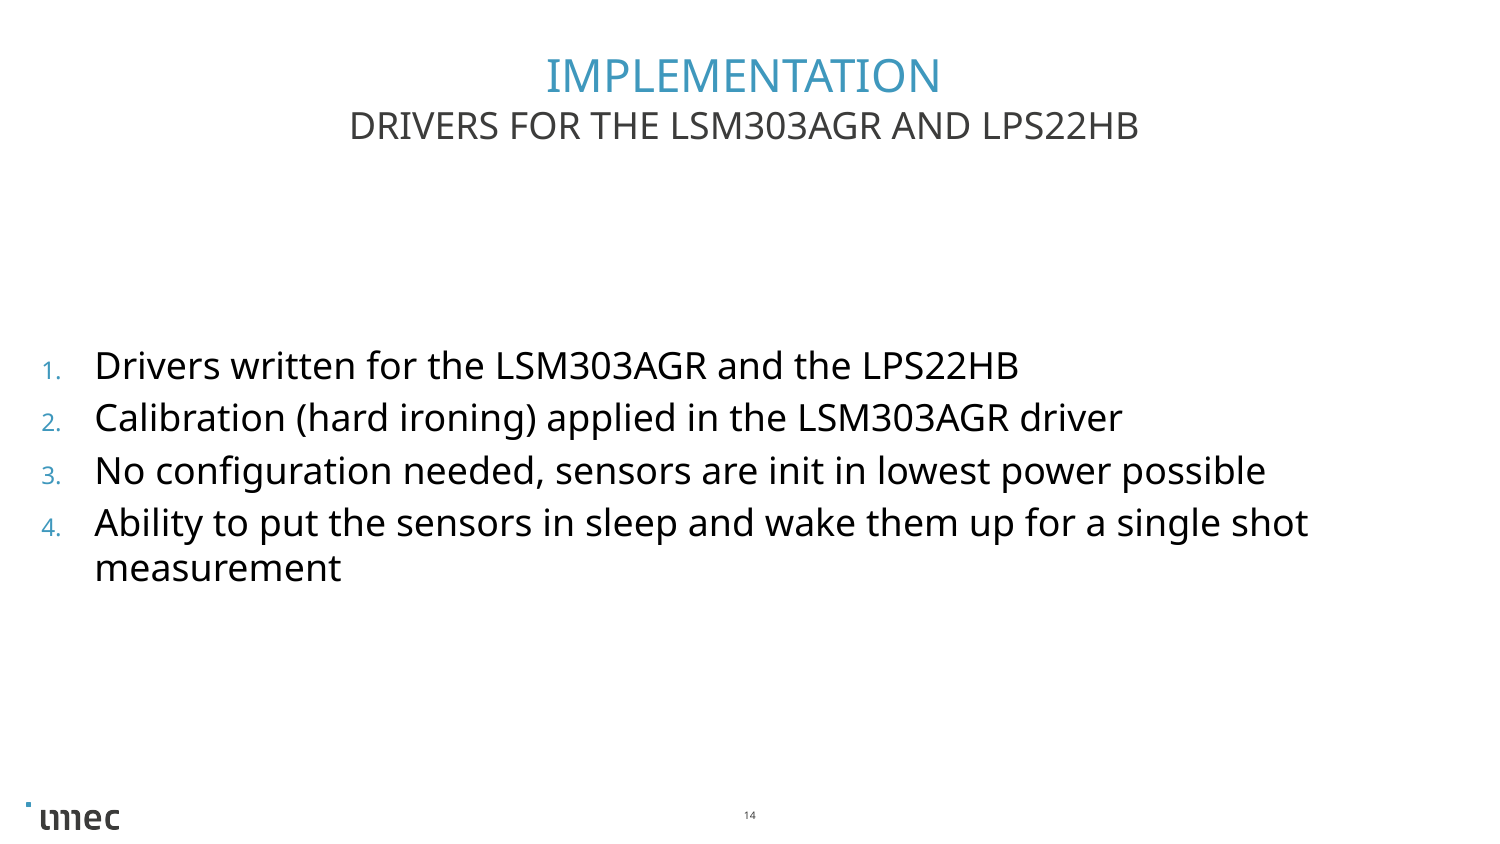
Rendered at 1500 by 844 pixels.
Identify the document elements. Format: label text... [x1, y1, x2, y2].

list Drivers written for the LSM303AGR and the LPS22HB Calibration (hard ironing) applied in the LSM303AGR driver No configuration needed, sensors are init in lowest power possible Ability to put the sensors in sleep and wake them up for a single shot measurement [26, 175, 1463, 756]
list Drivers for the LSM303AGR and LPS22HB [26, 94, 1463, 156]
picture [26, 802, 119, 830]
slide_number 14 [679, 802, 821, 831]
title Implementation [26, 38, 1463, 94]
